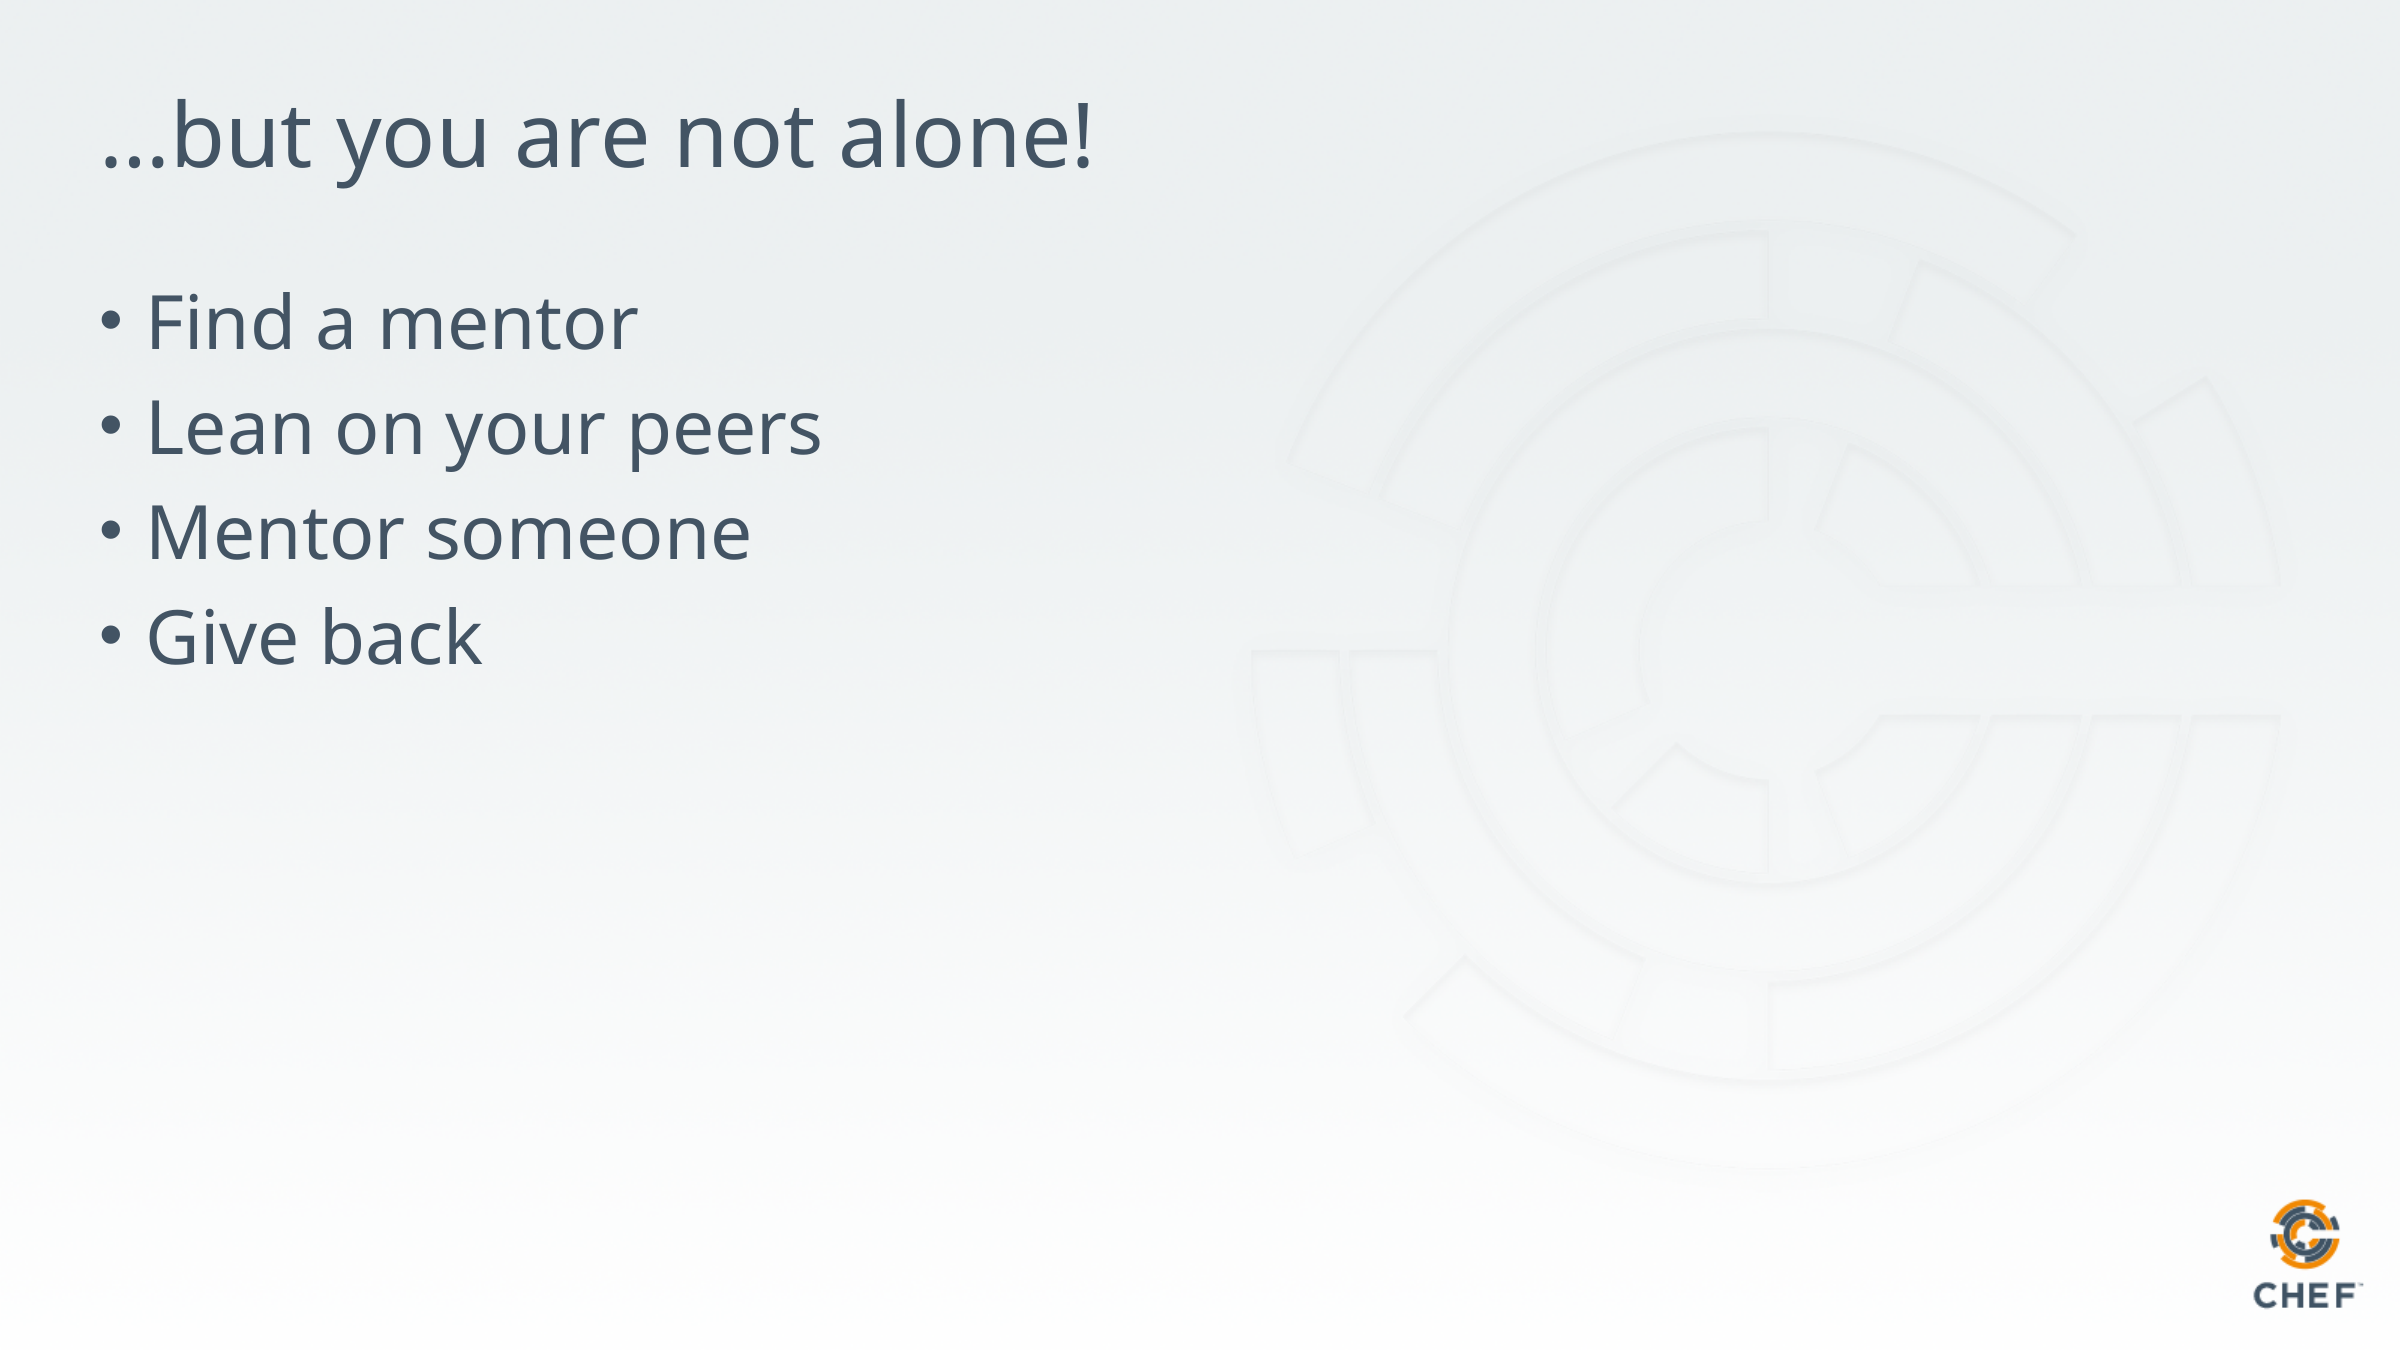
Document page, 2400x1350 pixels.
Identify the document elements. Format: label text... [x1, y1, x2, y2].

title …but you are not alone! [99, 90, 2300, 190]
picture [0, 0, 2400, 1350]
list Find a mentor Lean on your peers Mentor someone Give back [99, 274, 2300, 1064]
